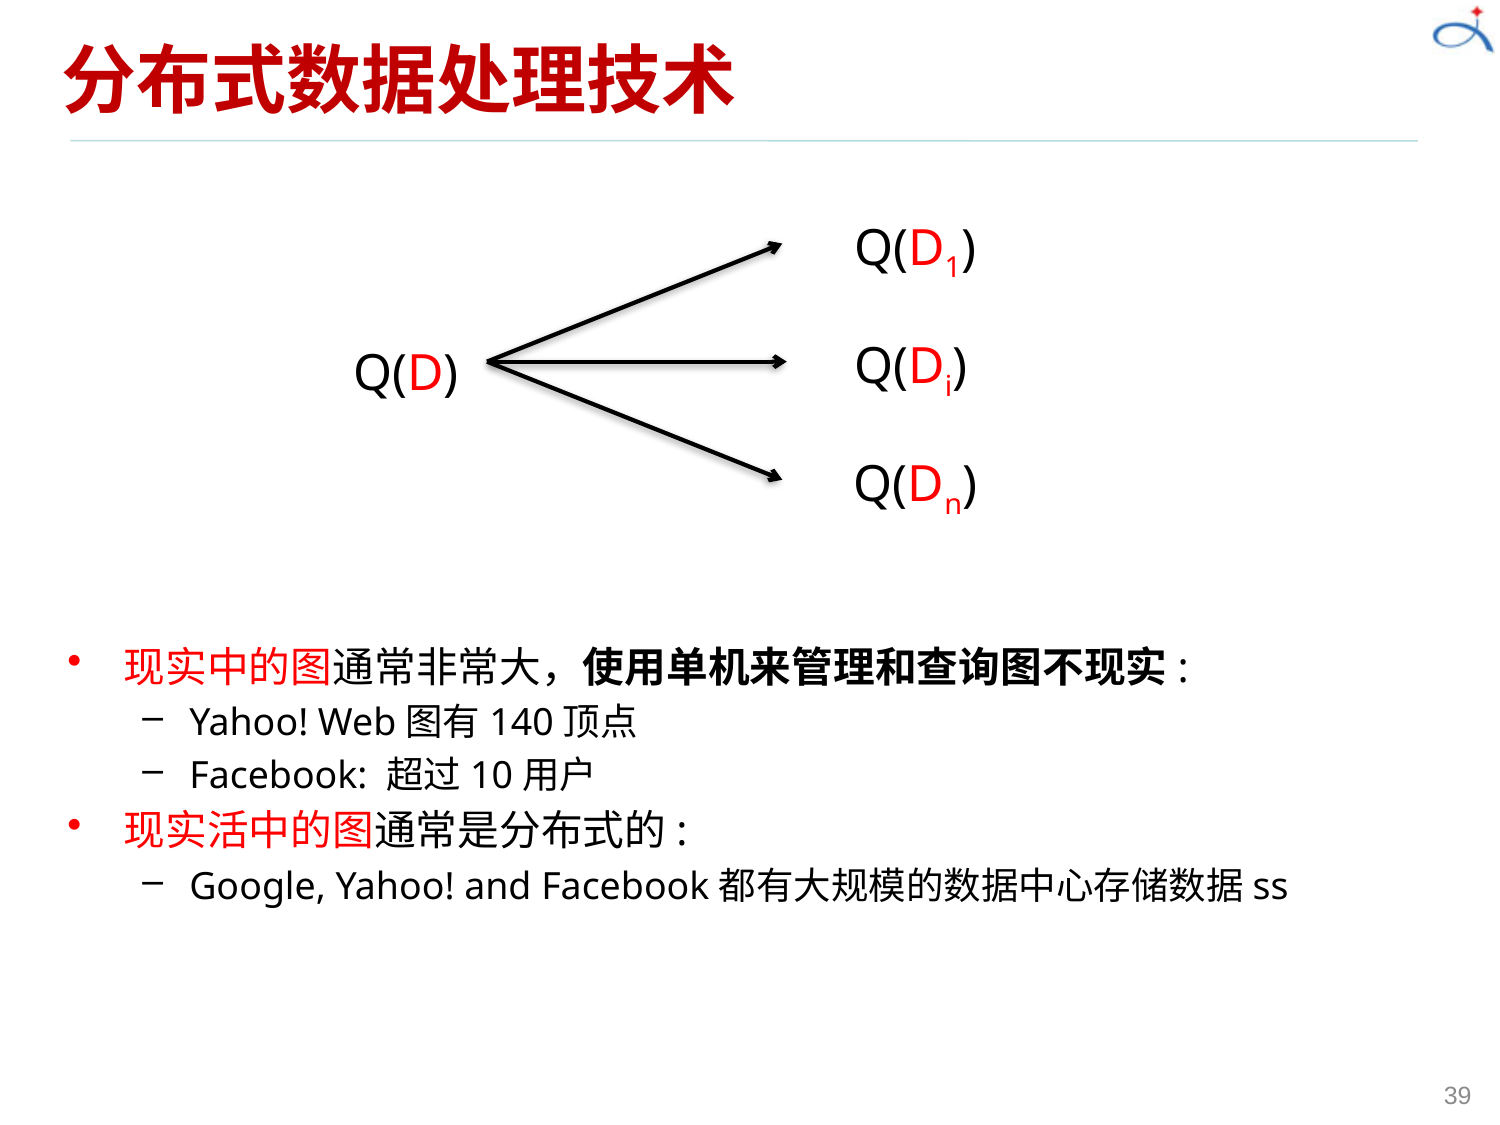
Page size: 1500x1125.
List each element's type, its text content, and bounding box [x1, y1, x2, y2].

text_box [333, 207, 999, 521]
title 分布式数据处理技术 [46, 11, 1419, 143]
slide_number 39 [1136, 1065, 1487, 1125]
list 现实中的图通常非常大，使用单机来管理和查询图不现实: Yahoo! Web图有140顶点 Facebook: 超过10用户 现实活中的图通常是分布式的: Google, Yahoo! and Facebook都有大规模的数据中心存储数据ss [52, 633, 1448, 977]
picture [1432, 5, 1495, 55]
